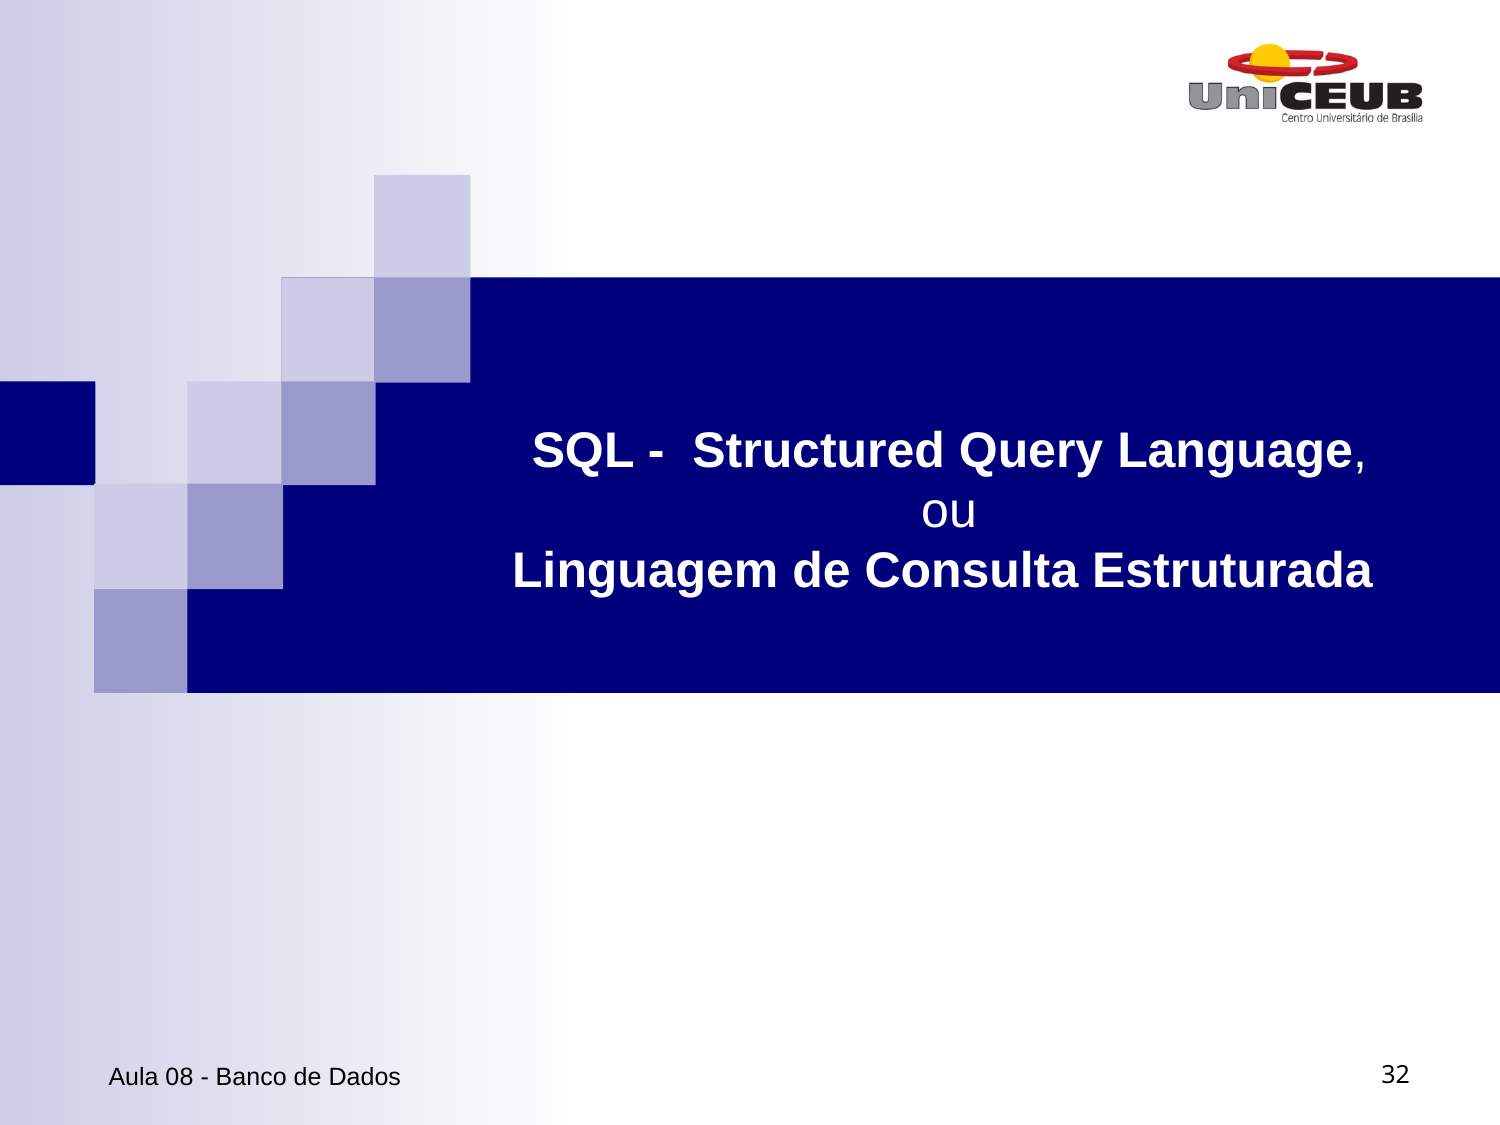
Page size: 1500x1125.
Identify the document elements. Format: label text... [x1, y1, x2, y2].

picture [1186, 42, 1424, 125]
slide_number ‹#› [1074, 1025, 1425, 1100]
title SQL - Structured Query Language, ou Linguagem de Consulta Estruturada [360, 326, 1500, 689]
footer Aula 08 - Banco de Dados [17, 1023, 493, 1099]
